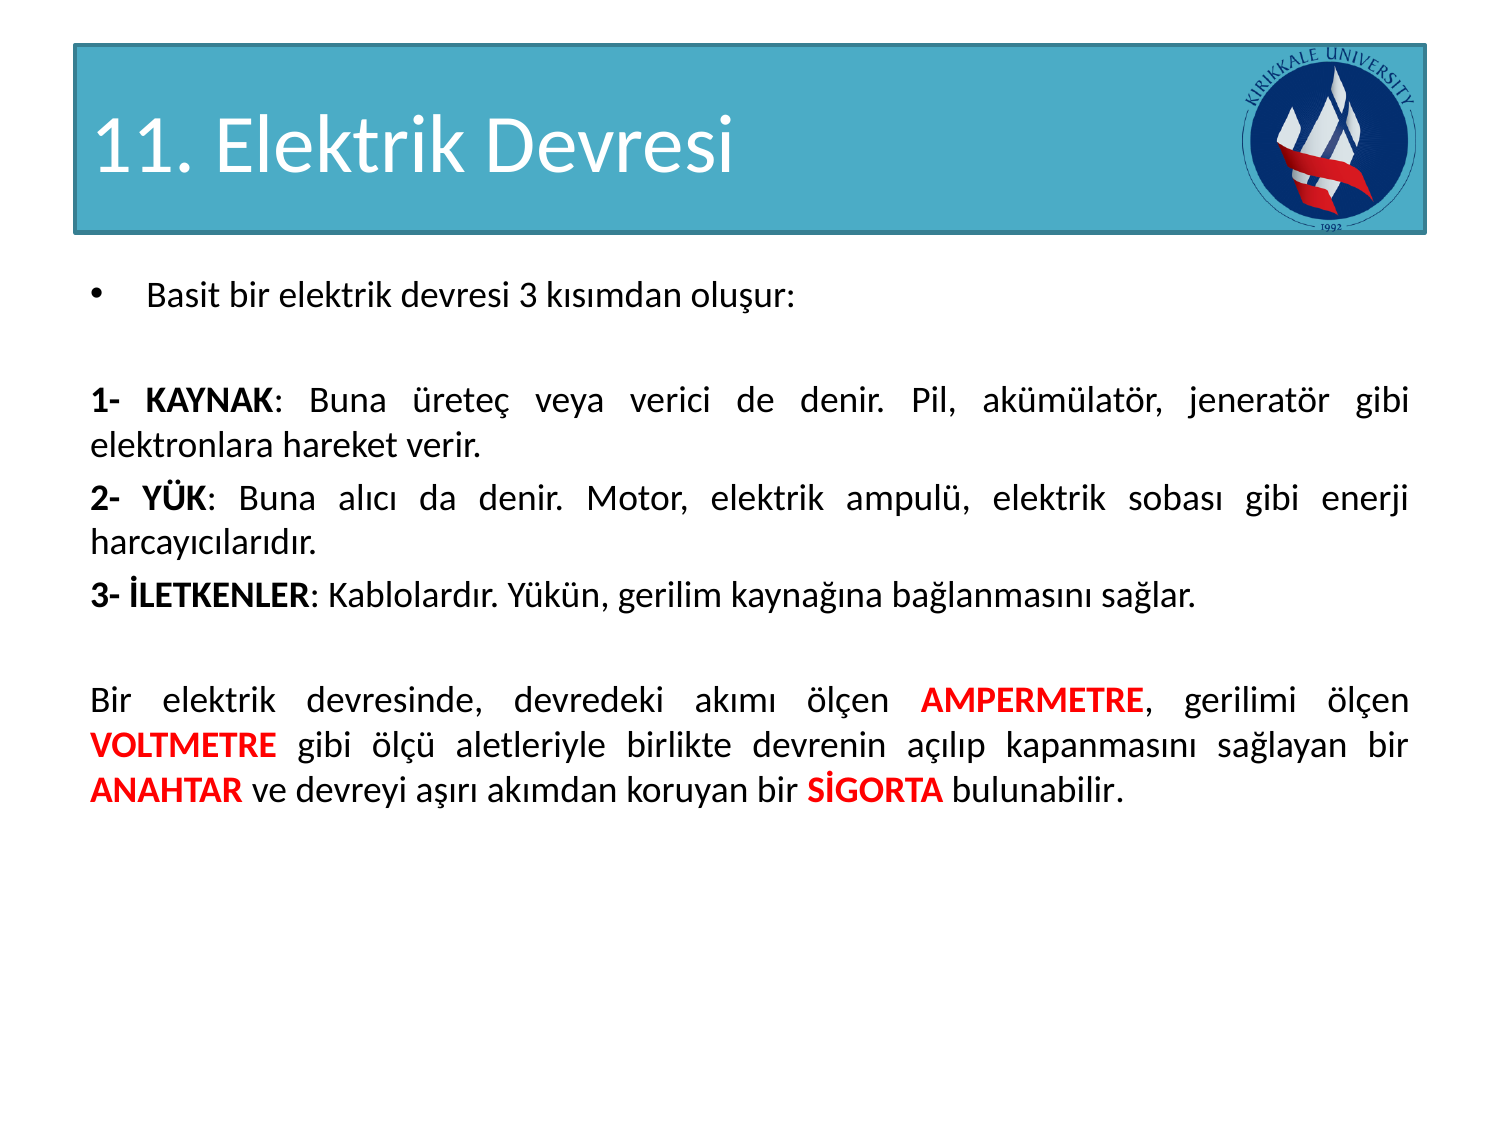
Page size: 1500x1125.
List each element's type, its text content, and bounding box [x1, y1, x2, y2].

picture [1241, 46, 1416, 232]
title 11. Elektrik Devresi [73, 43, 1427, 235]
list Basit bir elektrik devresi 3 kısımdan oluşur: 1- KAYNAK: Buna üreteç veya verici de denir. Pil, akümülatör, jeneratör gibi elektronlara hareket verir. 2- YÜK: Buna alıcı da denir. Motor, elektrik ampulü, elektrik sobası gibi enerji harcayıcılarıdır. 3- İLETKENLER: Kablolardır. Yükün, gerilim kaynağına bağlanmasını sağlar. Bir elektrik devresinde, devredeki akımı ölçen AMPERMETRE, gerilimi ölçen VOLTMETRE gibi ölçü aletleriyle birlikte devrenin açılıp kapanmasını sağlayan bir ANAHTAR ve devreyi aşırı akımdan koruyan bir SİGORTA bulunabilir. [75, 262, 1425, 1005]
